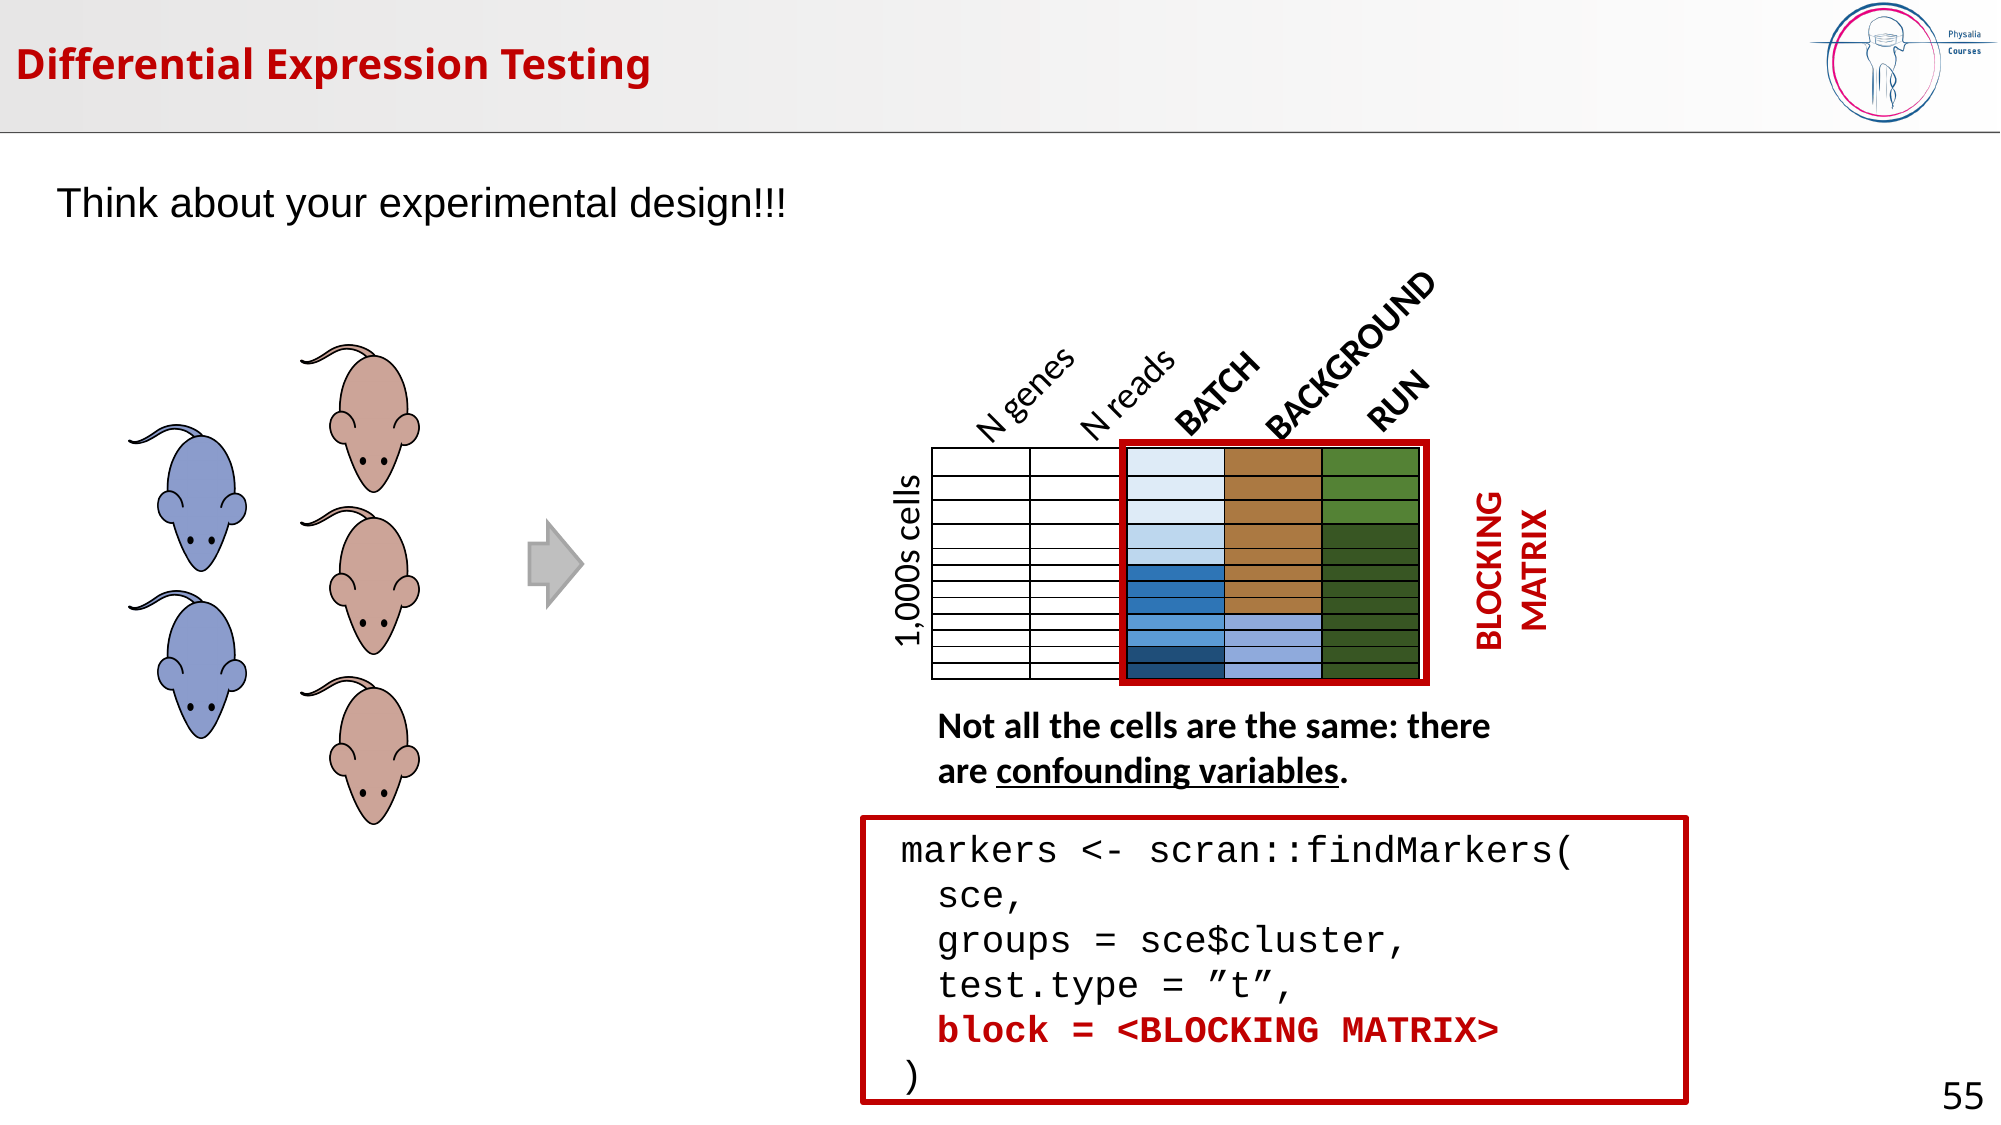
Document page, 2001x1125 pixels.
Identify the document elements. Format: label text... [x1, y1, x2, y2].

table_cell [1031, 549, 1121, 564]
table_cell [1031, 647, 1121, 662]
picture [1773, 0, 2000, 130]
table_cell [935, 598, 1029, 613]
table_cell [935, 566, 1029, 580]
table_cell [1031, 615, 1121, 629]
picture [128, 424, 247, 572]
table_cell [935, 477, 1029, 499]
text_box 1,000s cells [874, 459, 935, 665]
picture [300, 344, 420, 493]
table_header [933, 449, 1029, 475]
table_cell [1031, 566, 1121, 580]
list Think about your experimental design!!! [18, 143, 1975, 1049]
table_cell [935, 631, 1029, 646]
text_box BLOCKING MATRIX [1456, 453, 1562, 689]
table_cell [1031, 582, 1121, 597]
table_header [1031, 449, 1121, 475]
table_cell [933, 664, 1029, 678]
title Differential Expression Testing [0, 0, 2000, 132]
text_box BACKGROUND [1238, 242, 1461, 442]
text_box [1121, 442, 1427, 684]
text_box BATCH [1147, 324, 1283, 442]
text_box Not all the cells are the same: there are confounding variables. [899, 693, 1523, 799]
table_cell [935, 549, 1029, 564]
table_cell [1031, 525, 1121, 548]
table_cell [935, 525, 1029, 548]
picture [128, 590, 247, 739]
table_cell [1031, 501, 1121, 523]
table_cell [1031, 477, 1121, 499]
table_cell [935, 582, 1029, 597]
text_box RUN [1340, 343, 1453, 442]
table_cell [1031, 664, 1121, 678]
table_cell [1031, 598, 1121, 613]
table_cell [935, 647, 1029, 662]
text_box 55 [1549, 1067, 2000, 1125]
text_box N genes [948, 317, 1099, 467]
table_cell [935, 501, 1029, 523]
table_cell [1031, 631, 1121, 646]
picture [300, 507, 420, 655]
text_box markers <- scran::findMarkers( sce, groups = sce$cluster, test.type = ”t”, block = <BLOCKING MATRIX> ) [863, 817, 1686, 1103]
text_box [528, 520, 584, 608]
picture [300, 676, 420, 825]
table_cell [935, 615, 1029, 629]
text_box N reads [1052, 319, 1199, 465]
